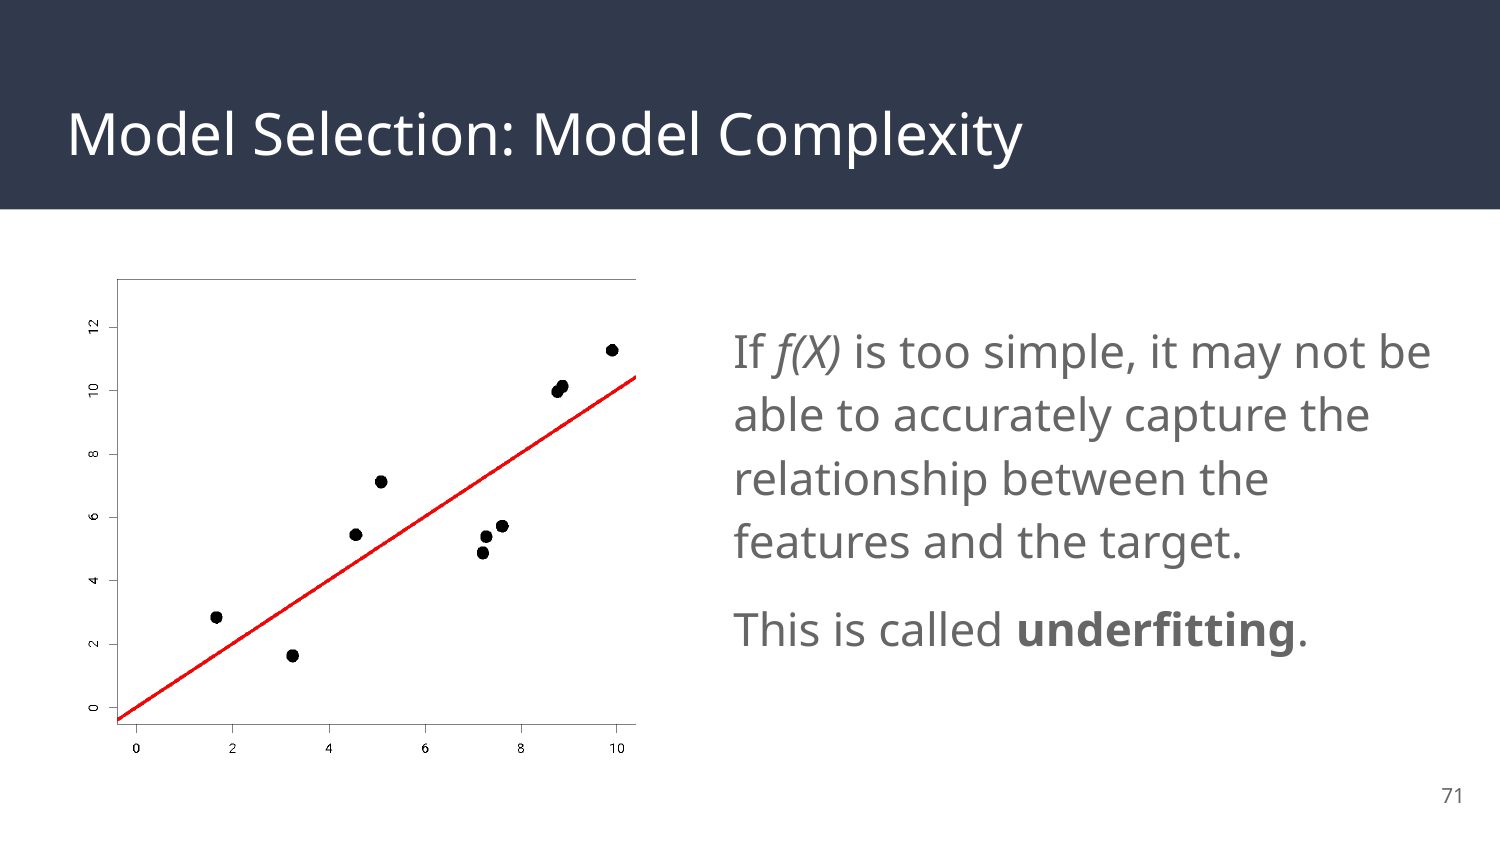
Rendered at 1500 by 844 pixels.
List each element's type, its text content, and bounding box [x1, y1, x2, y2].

picture [77, 245, 636, 805]
list If f(X) is too simple, it may not be able to accurately capture the relationship between the features and the target. This is called underfitting. [718, 299, 1449, 728]
title Model Selection: Model Complexity [51, 82, 1449, 185]
slide_number ‹#› [1389, 764, 1480, 830]
